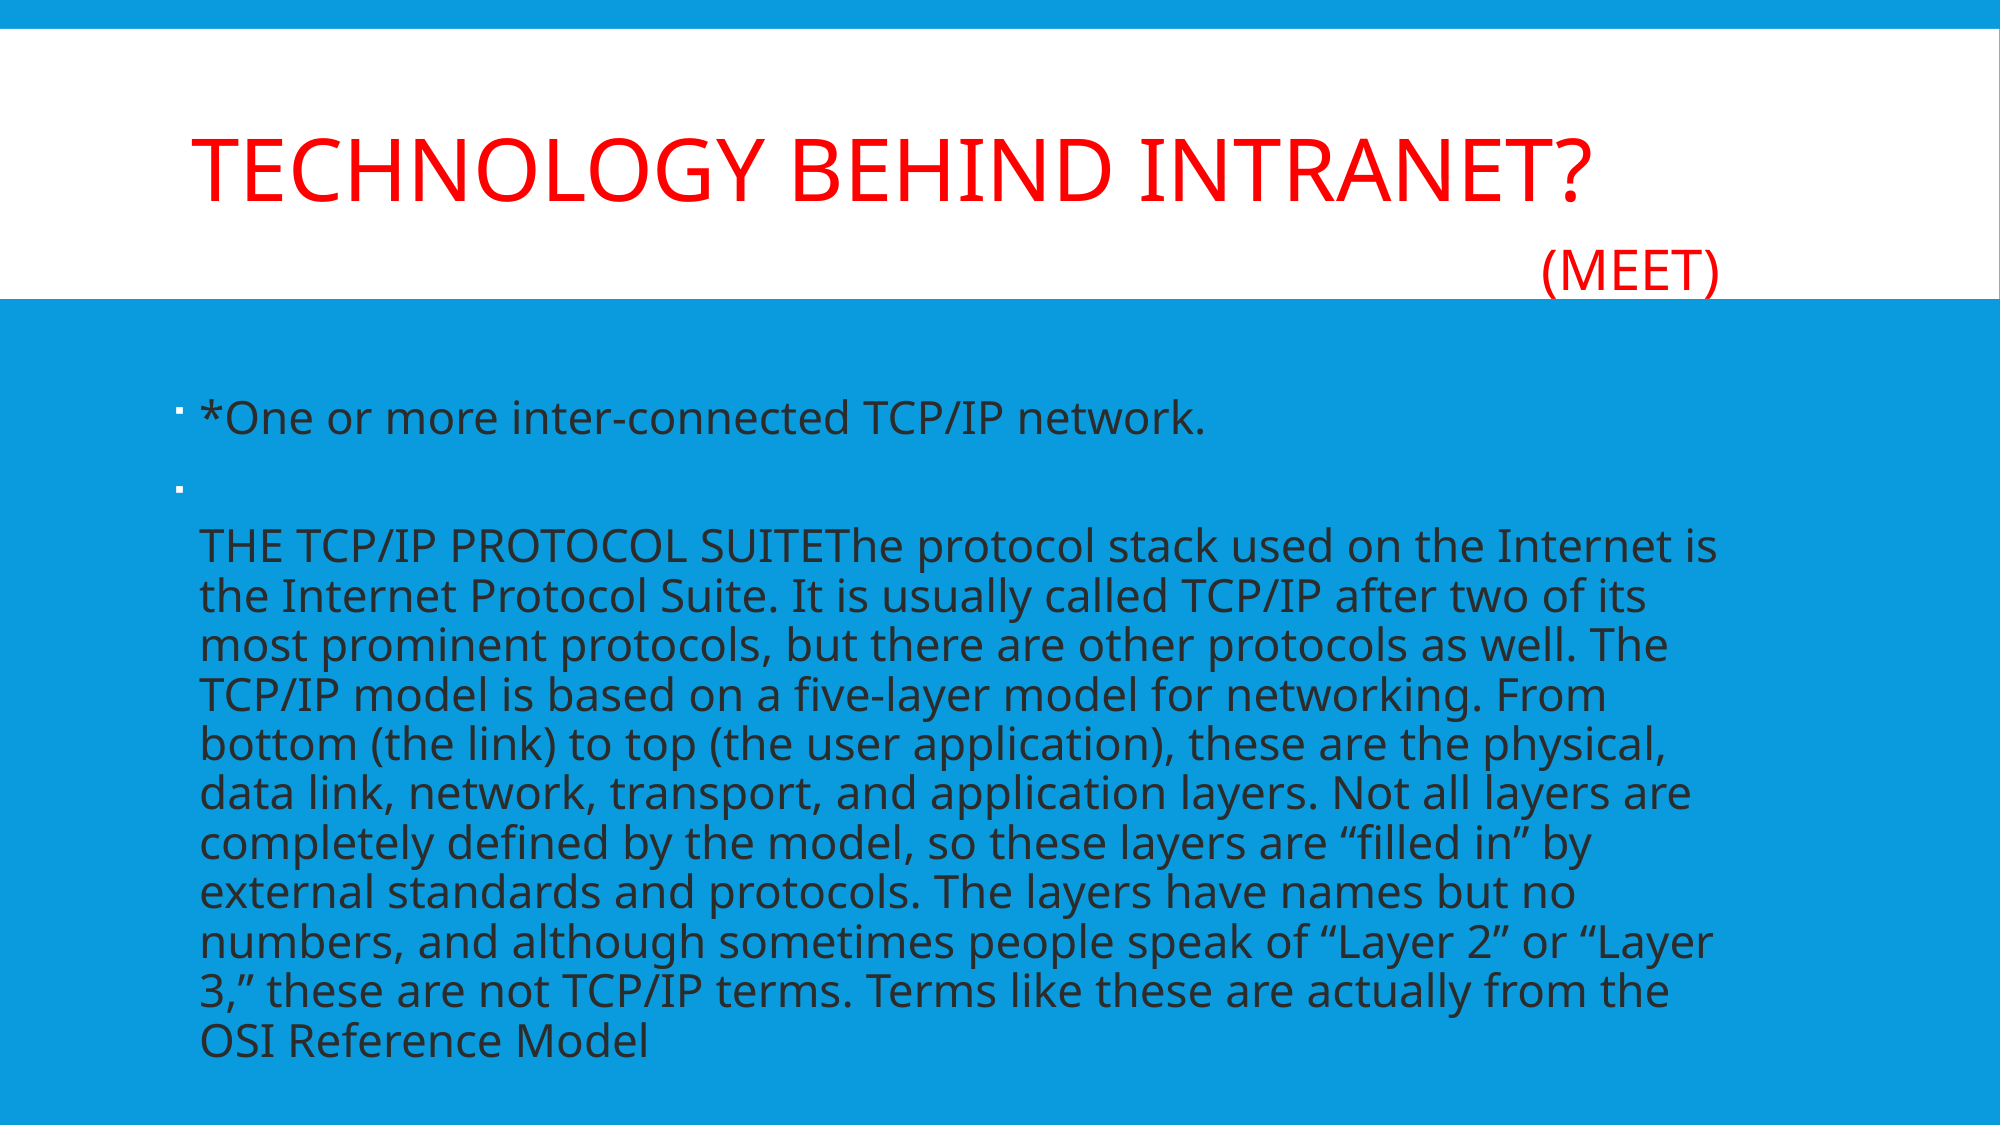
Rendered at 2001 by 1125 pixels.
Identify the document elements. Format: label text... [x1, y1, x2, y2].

list *One or more inter-connected TCP/IP network. THE TCP/IP PROTOCOL SUITEThe protocol stack used on the Internet is the Internet Protocol Suite. It is usually called TCP/IP after two of its most prominent protocols, but there are other protocols as well. The TCP/IP model is based on a five-layer model for networking. From bottom (the link) to top (the user application), these are the physical, data link, network, transport, and application layers. Not all layers are completely defined by the model, so these layers are “filled in” by external standards and protocols. The layers have names but no numbers, and although sometimes people speak of “Layer 2” or “Layer 3,” these are not TCP/IP terms. Terms like these are actually from the OSI Reference Model [154, 387, 1760, 1078]
title Technology behind intranet? (Meet) [154, 95, 1760, 344]
